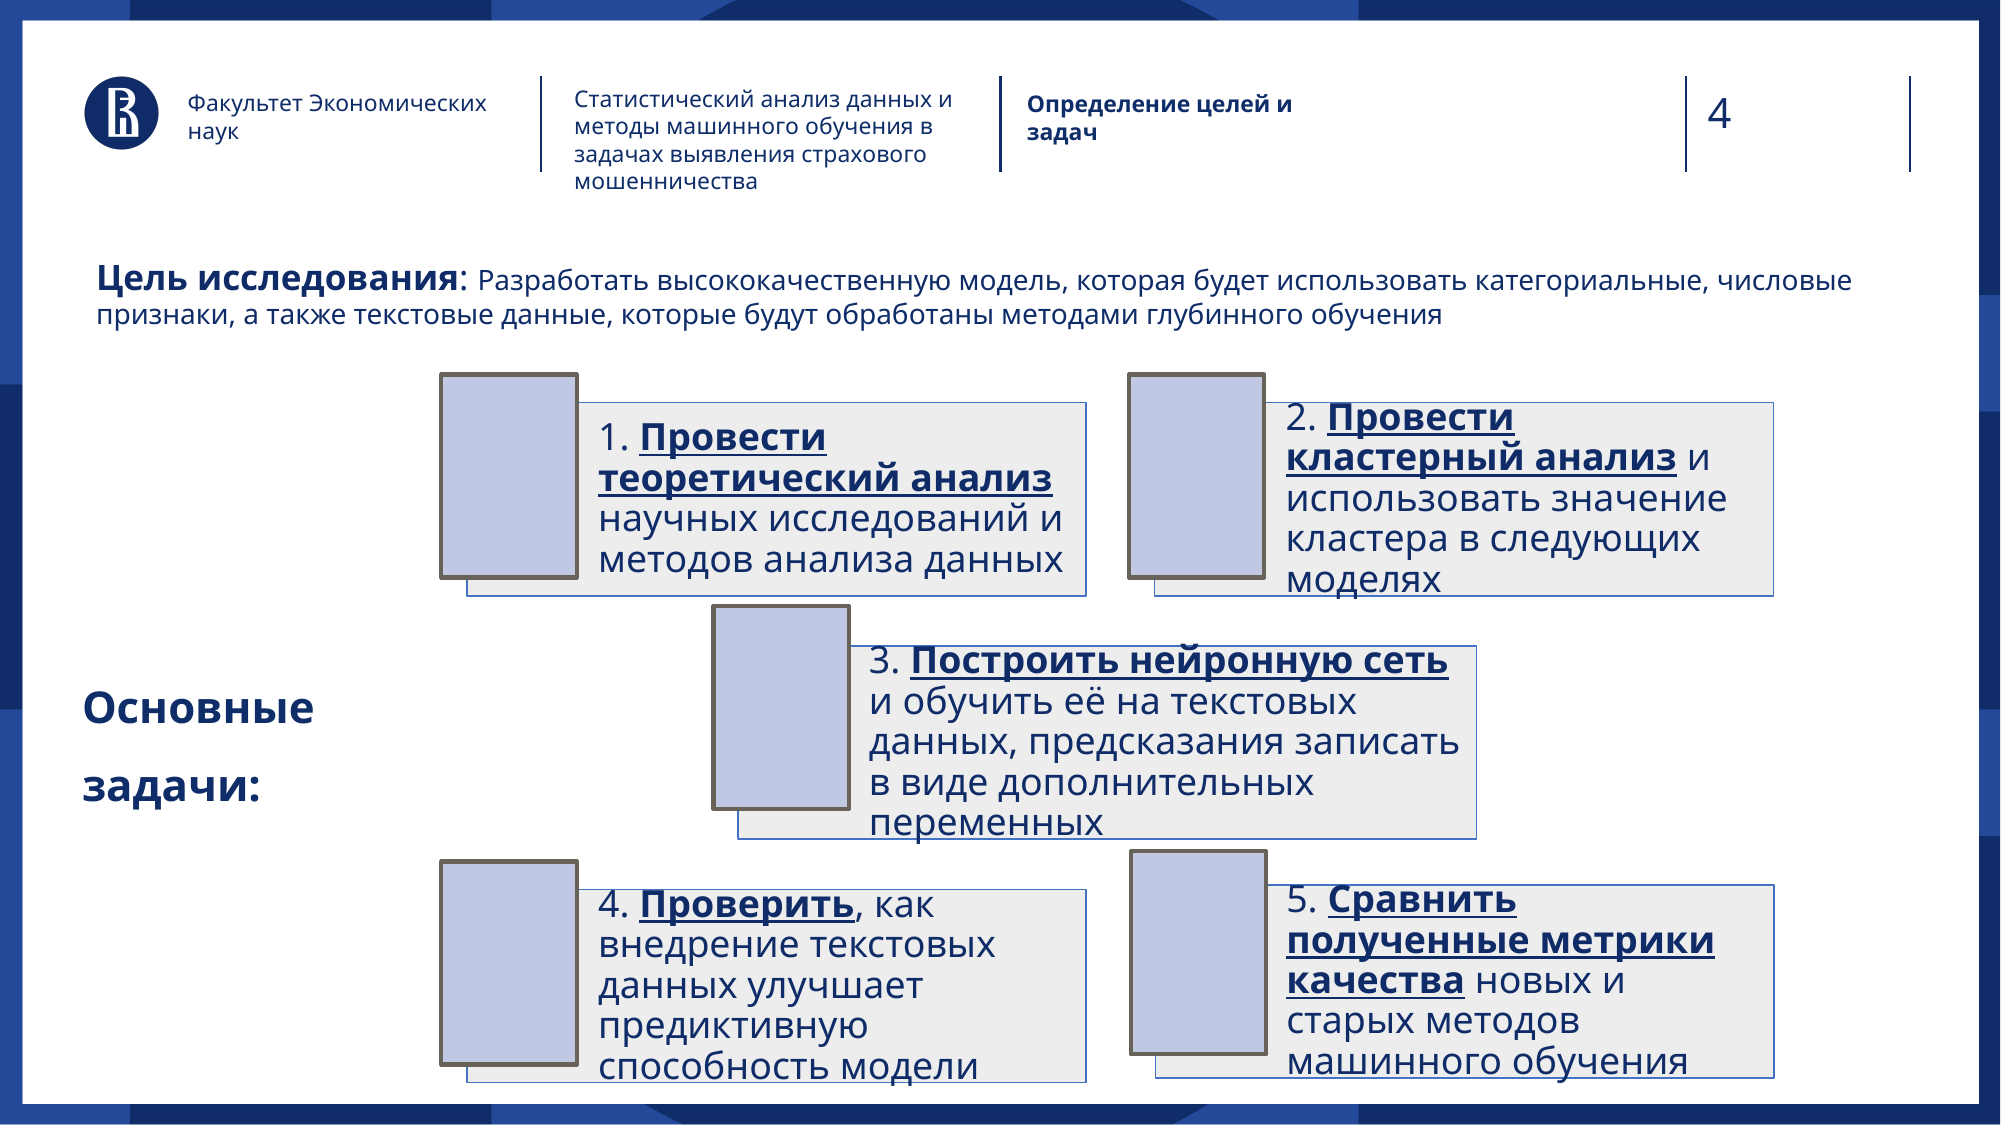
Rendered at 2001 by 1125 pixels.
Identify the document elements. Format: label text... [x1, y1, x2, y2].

list Статистический анализ данных и методы машинного обучения в задачах выявления страхового мошенничества [573, 83, 974, 173]
slide_number 4 [1707, 86, 1734, 138]
picture [0, 0, 2001, 1125]
list Определение целей и задач [1026, 89, 1367, 158]
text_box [440, 283, 1775, 1125]
list Факультет Экономических наук [187, 88, 501, 158]
title Цель исследования: Разработать высококачественную модель, которая будет использовать категориальные, числовые признаки, а также текстовые данные, которые будут обработаны методами глубинного обучения [95, 254, 1866, 354]
text_box Основные задачи: [74, 645, 440, 897]
